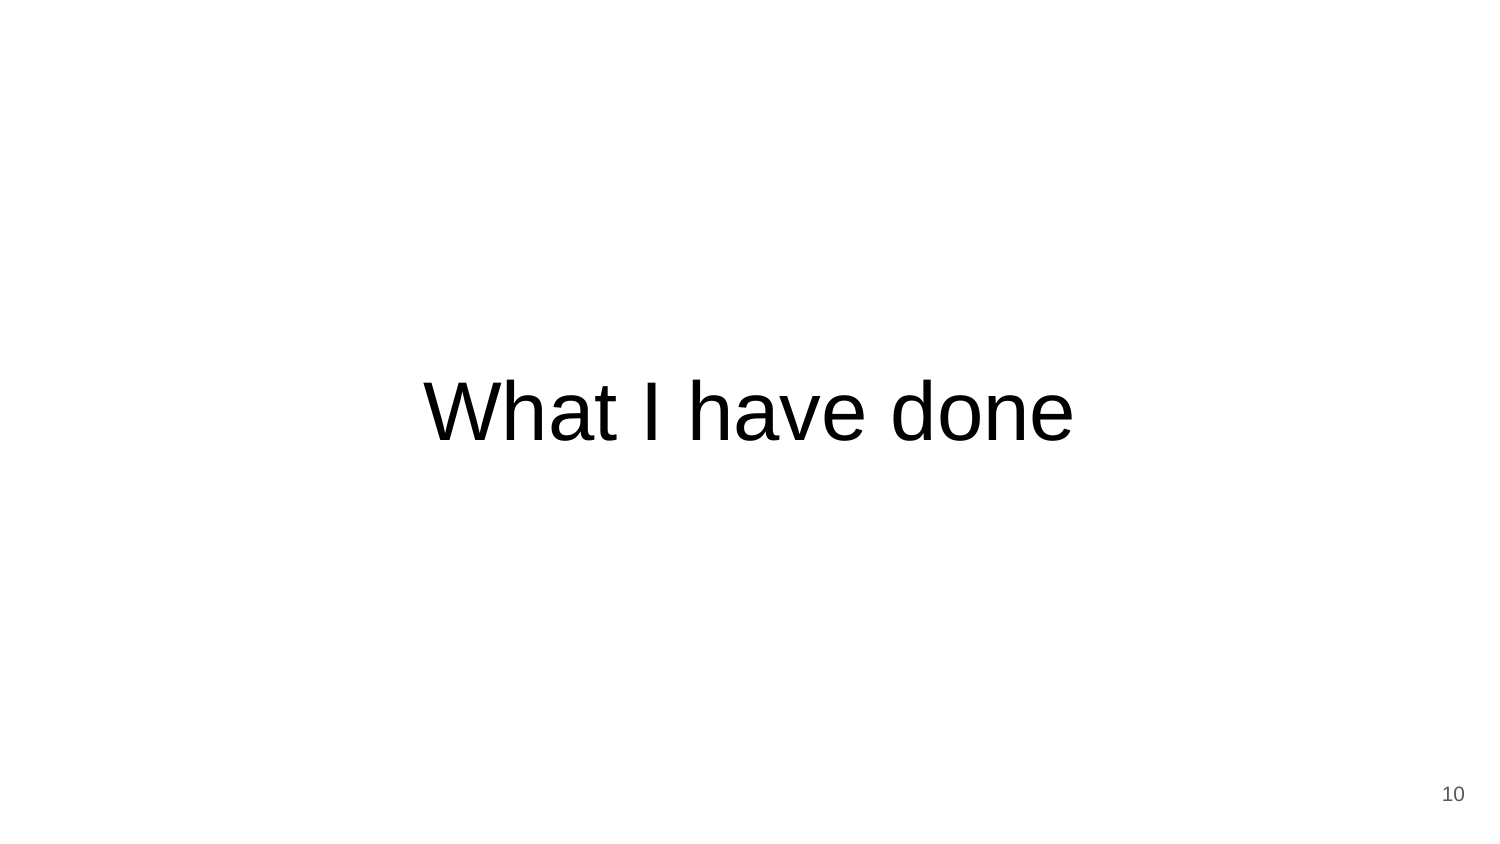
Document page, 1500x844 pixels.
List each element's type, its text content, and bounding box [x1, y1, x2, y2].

title What I have done [51, 301, 1449, 473]
slide_number ‹#› [1389, 533, 1480, 844]
